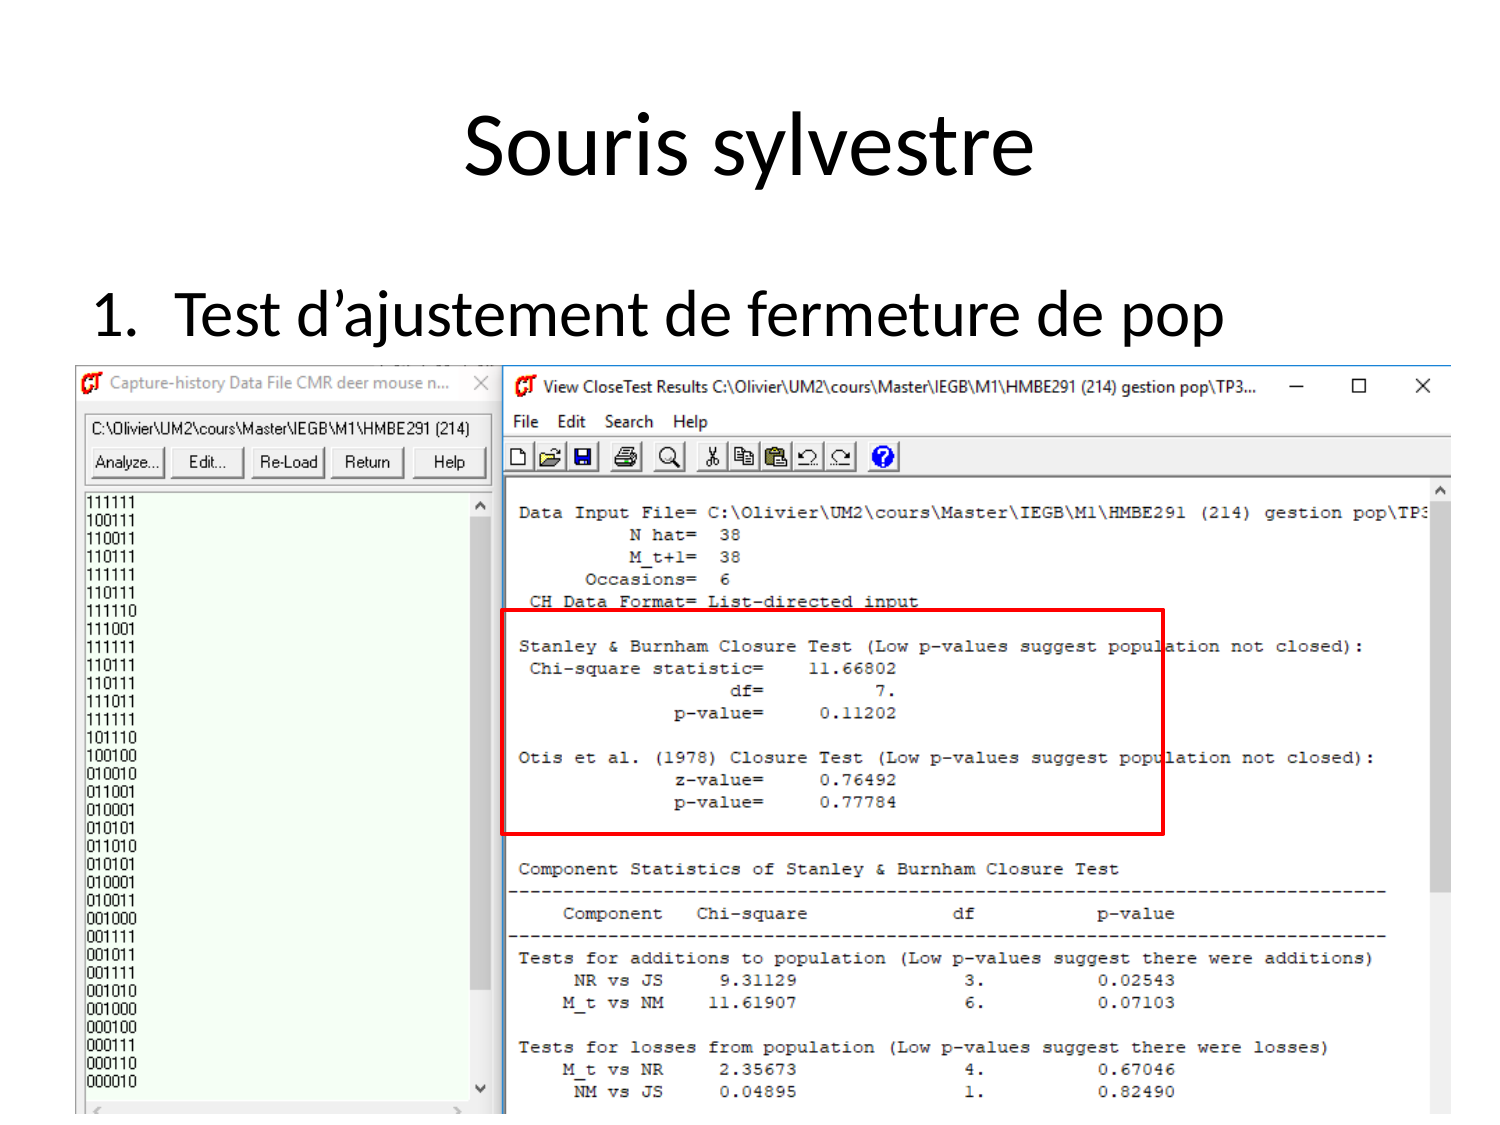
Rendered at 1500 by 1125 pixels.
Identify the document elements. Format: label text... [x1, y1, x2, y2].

picture [74, 364, 1451, 1114]
list Test d’ajustement de fermeture de pop [75, 262, 1425, 363]
title Souris sylvestre [75, 45, 1425, 233]
